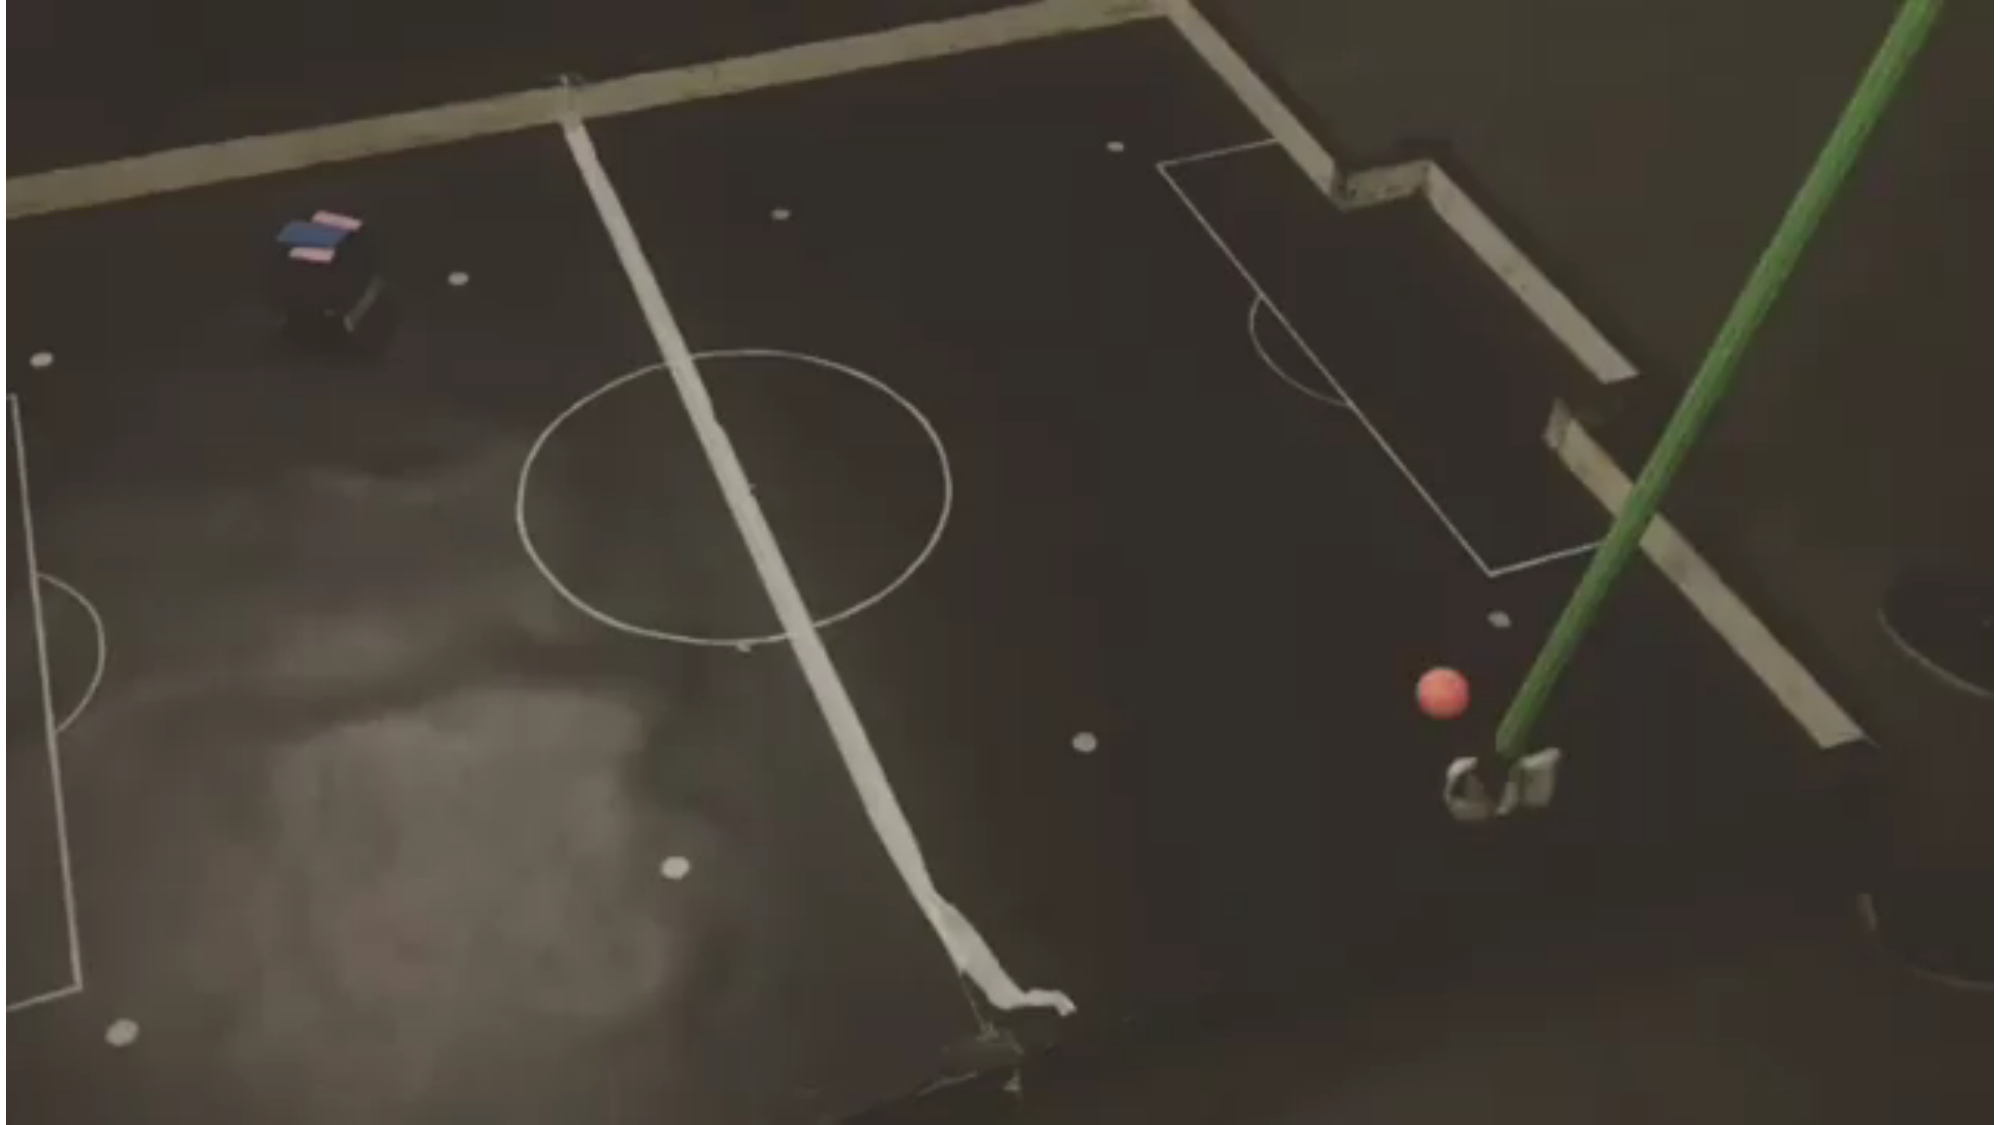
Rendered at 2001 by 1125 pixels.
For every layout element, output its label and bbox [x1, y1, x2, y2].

list [5, 0, 1995, 1125]
